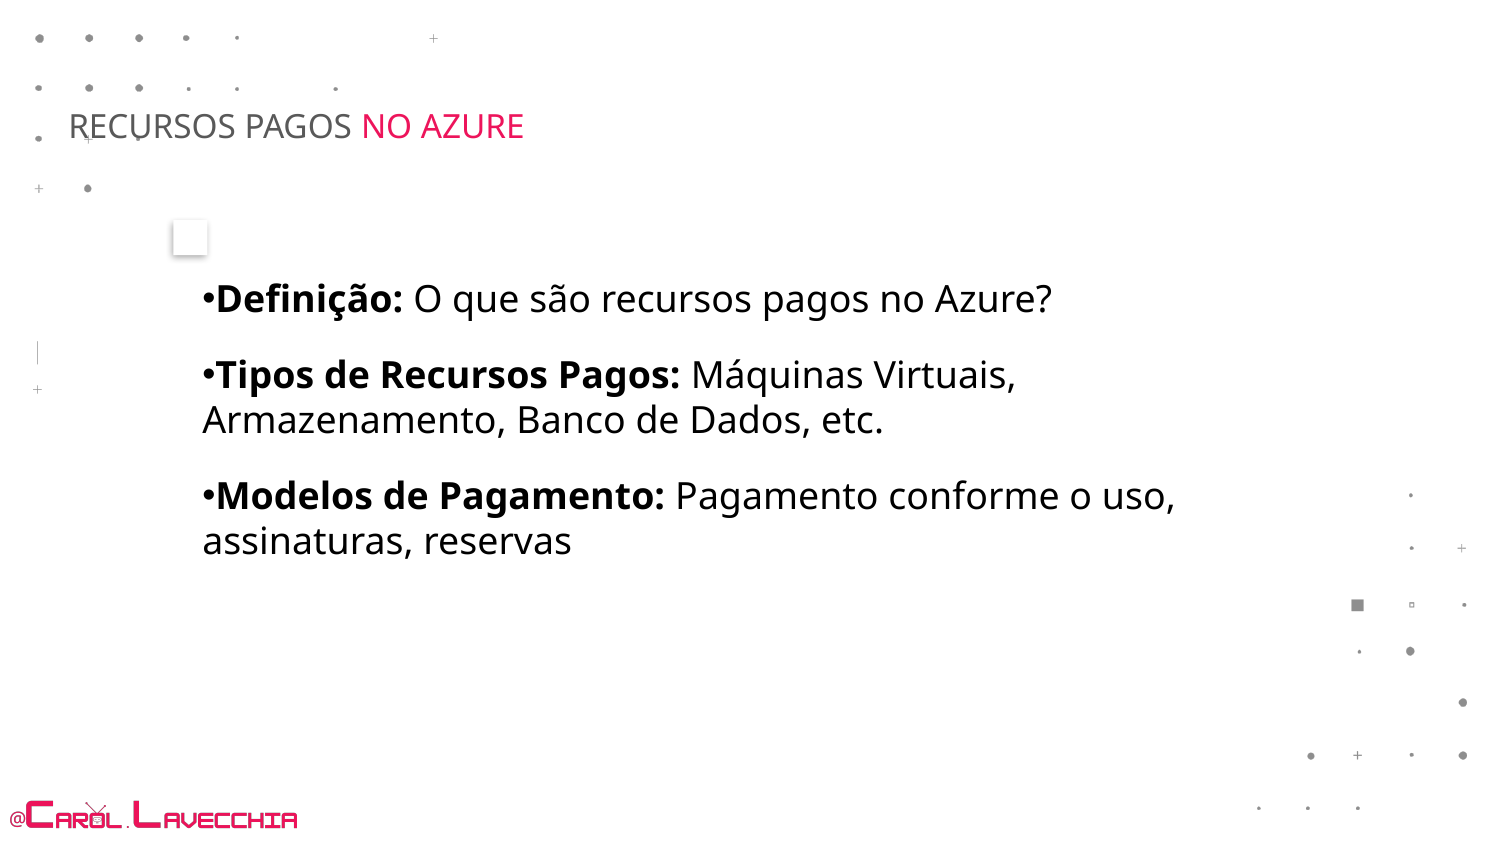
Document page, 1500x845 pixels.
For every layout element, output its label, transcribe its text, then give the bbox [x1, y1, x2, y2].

picture [9, 34, 1467, 832]
text_box Definição: O que são recursos pagos no Azure? Tipos de Recursos Pagos: Máquinas Virtuais, Armazenamento, Banco de Dados, etc. Modelos de Pagamento: Pagamento conforme o uso, assinaturas, reservas [187, 267, 1313, 570]
text_box RECURSOS PAGOS NO AZURE [53, 90, 540, 153]
